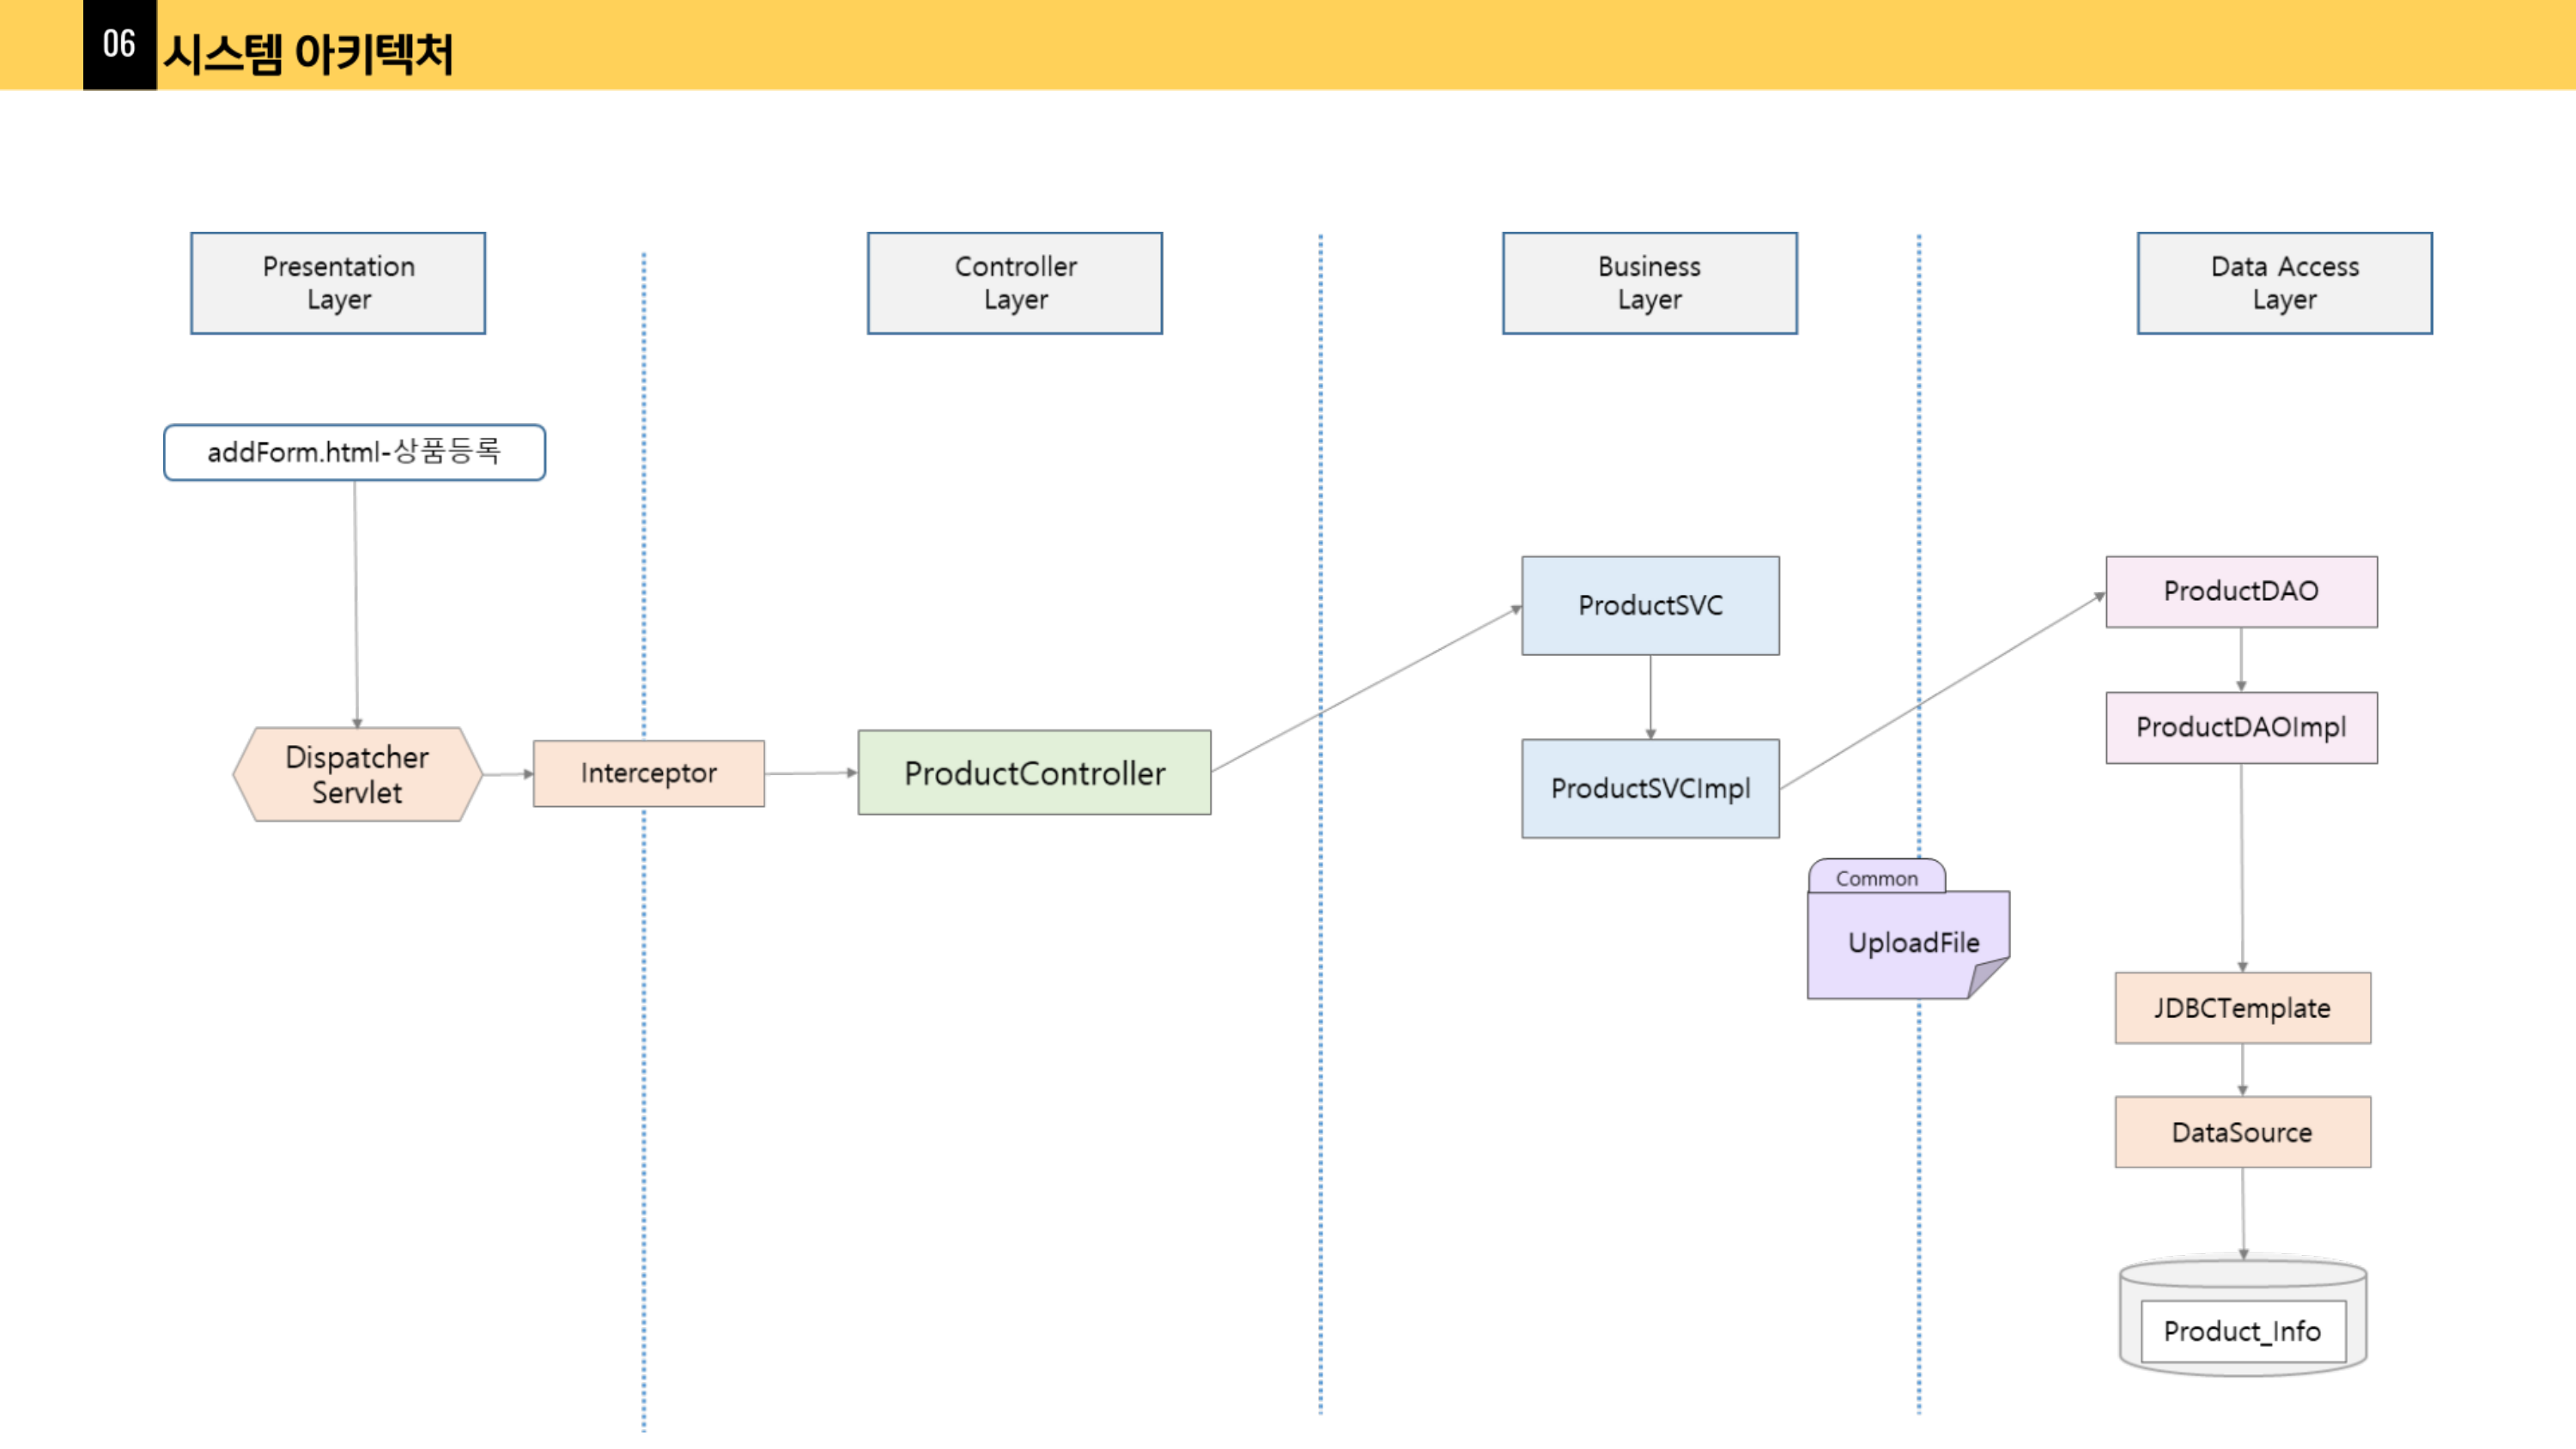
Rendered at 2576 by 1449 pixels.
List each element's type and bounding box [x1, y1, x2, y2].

picture [155, 18, 479, 100]
text_box [163, 232, 2434, 1435]
picture [52, 15, 152, 85]
text_box [0, 0, 82, 91]
text_box [83, 0, 159, 91]
text_box [161, 0, 2576, 91]
